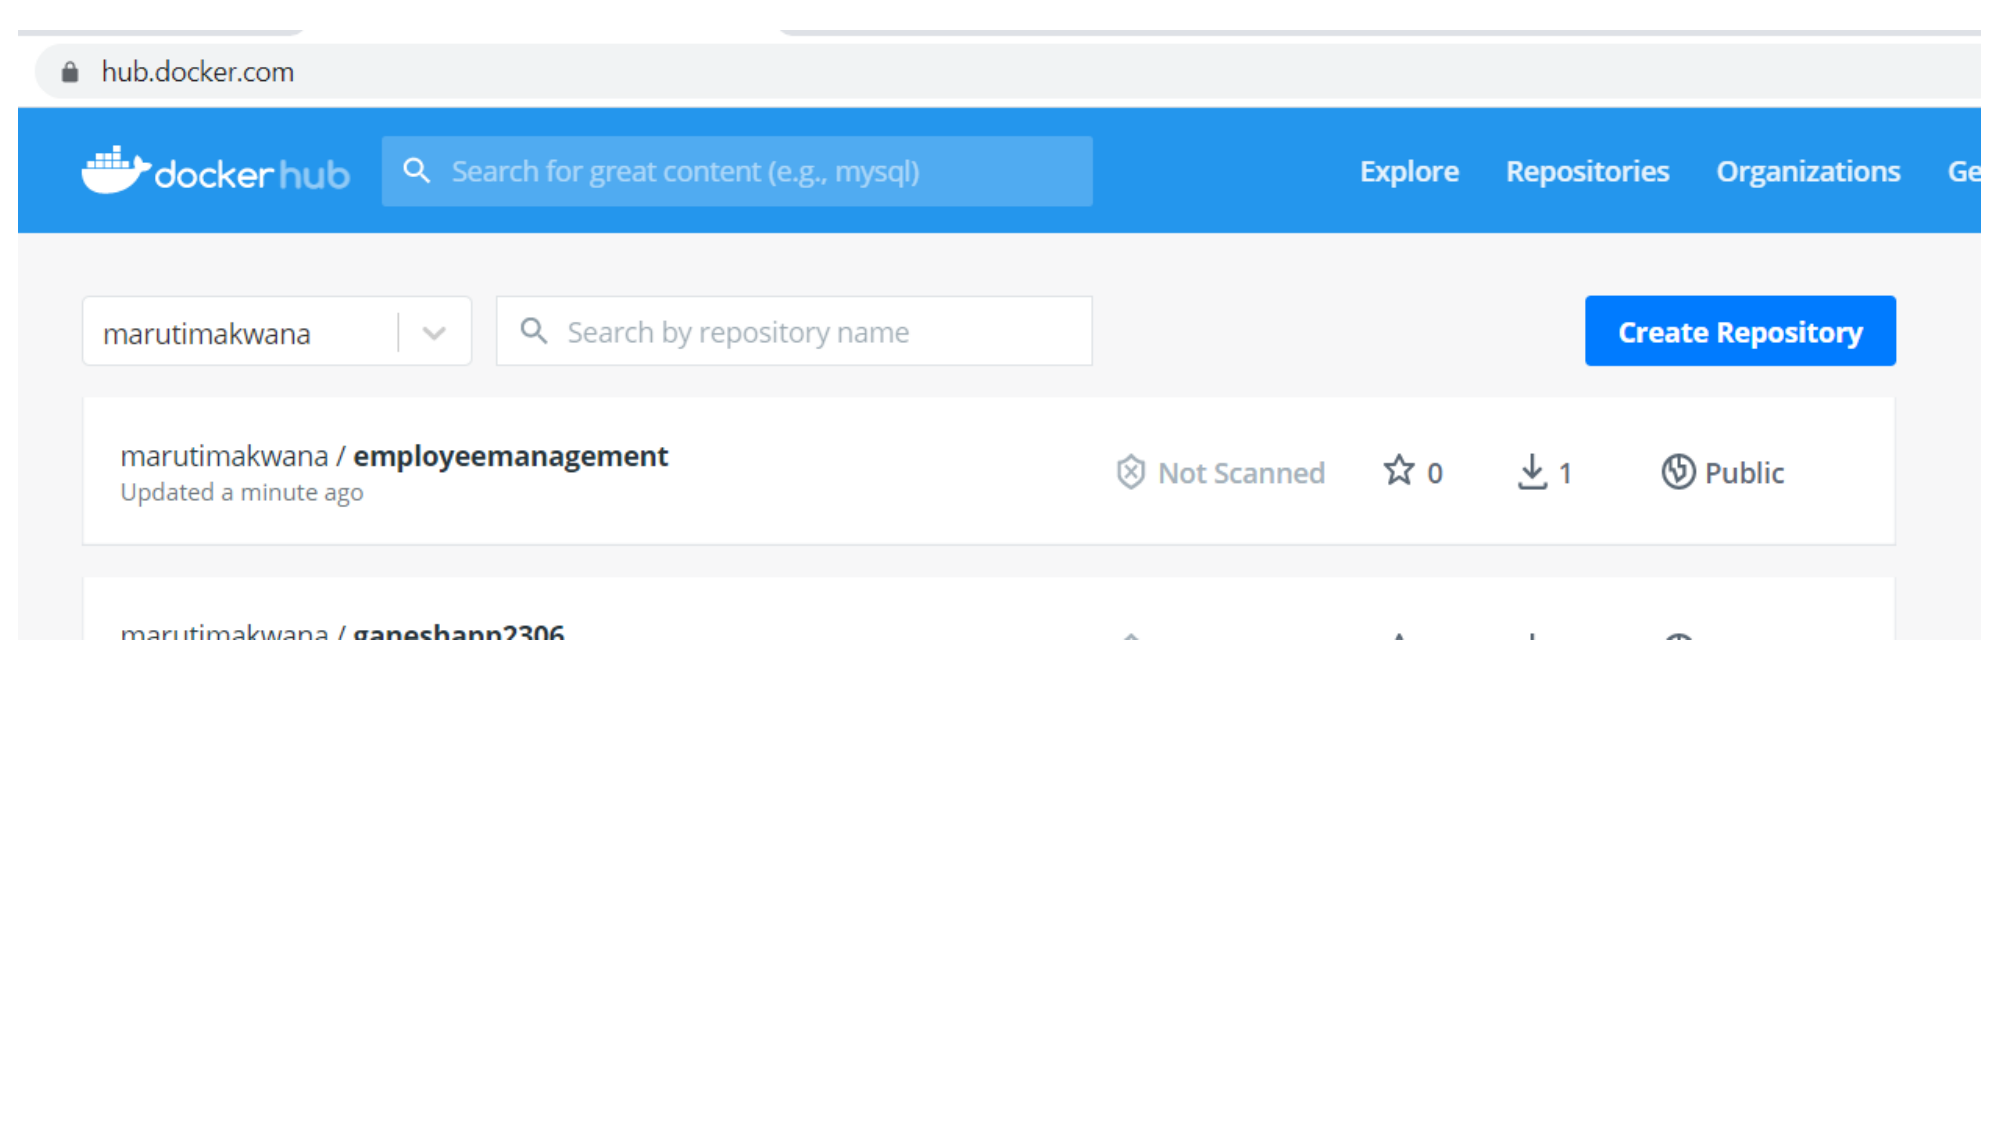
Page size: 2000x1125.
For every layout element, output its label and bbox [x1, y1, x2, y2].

picture [18, 30, 1982, 641]
